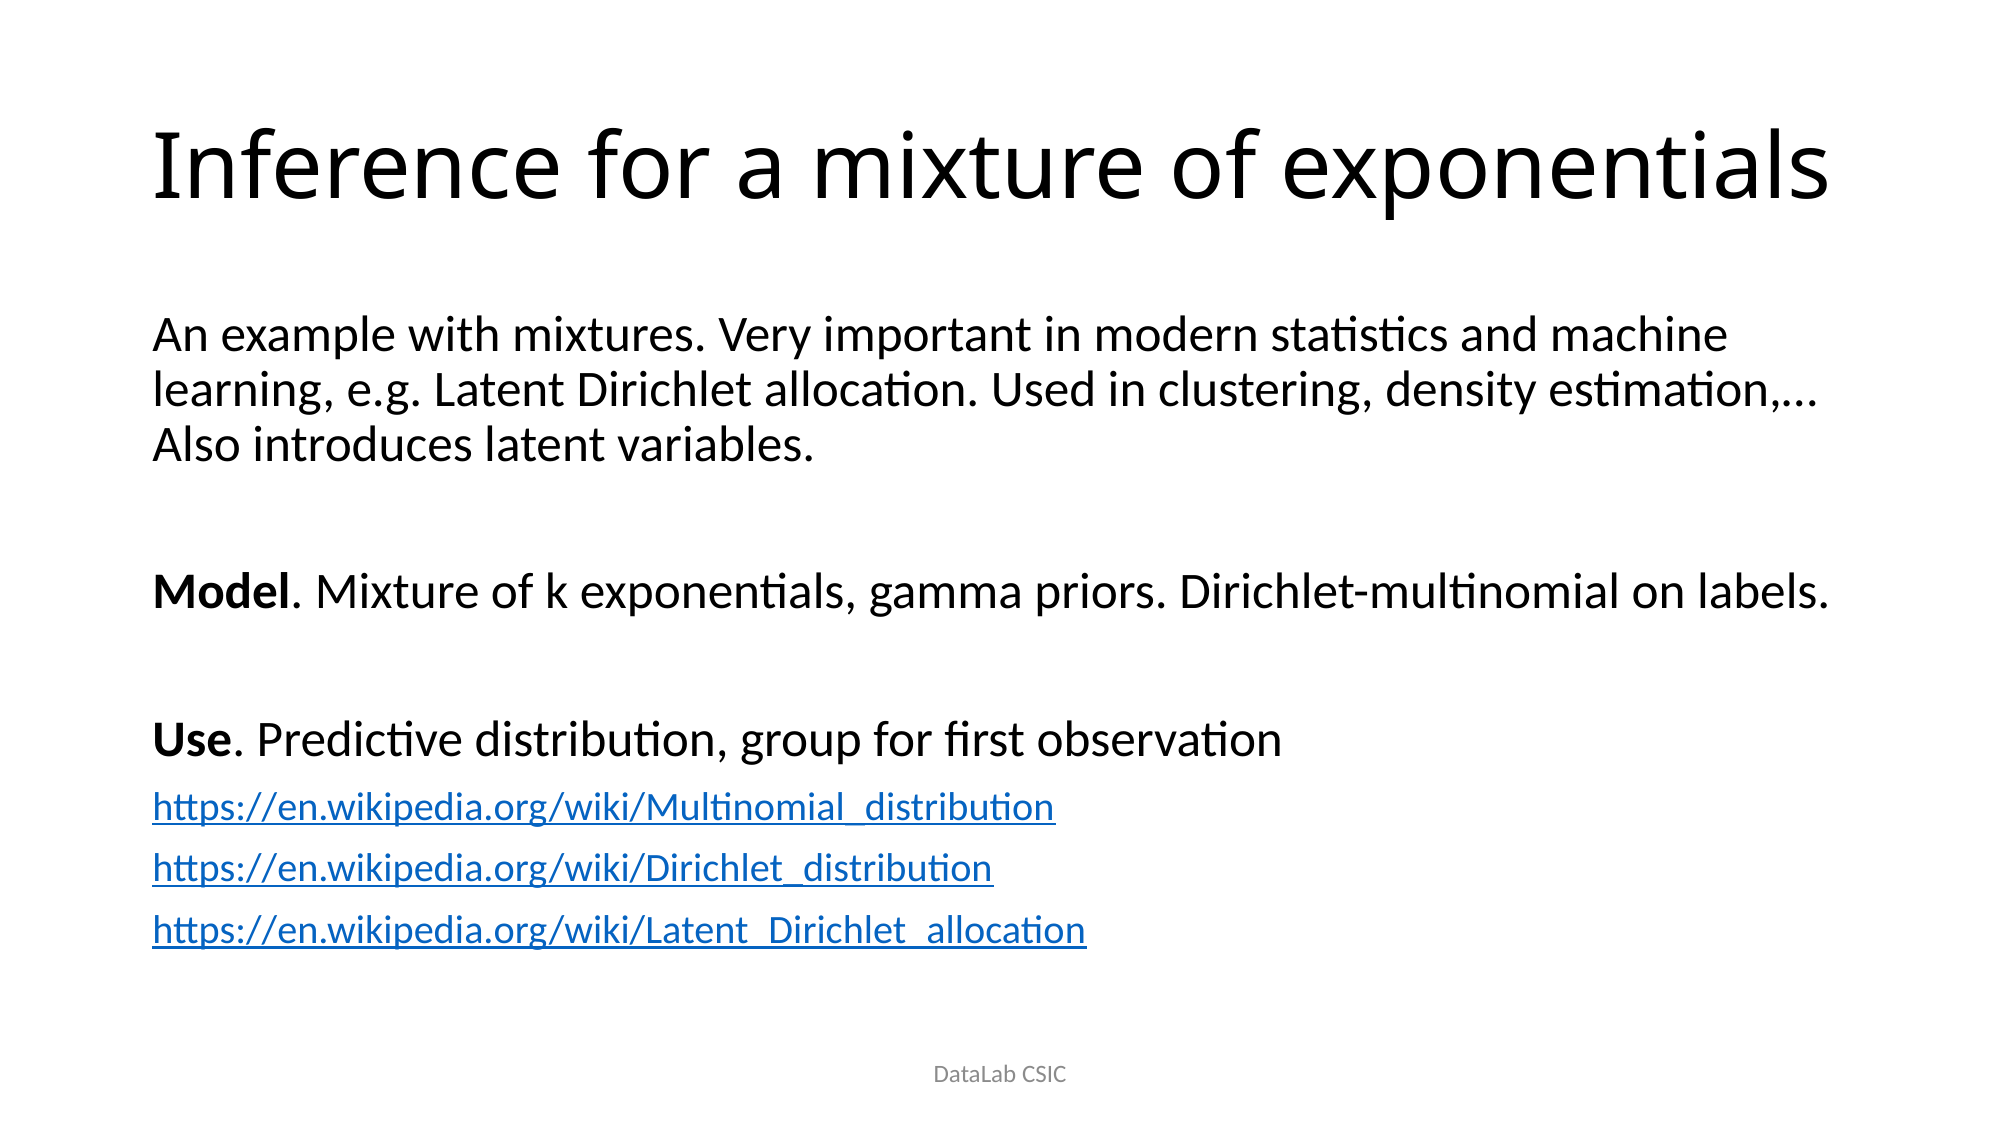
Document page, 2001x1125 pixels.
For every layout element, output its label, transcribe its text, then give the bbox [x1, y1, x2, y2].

title Inference for a mixture of exponentials [137, 59, 1863, 278]
list An example with mixtures. Very important in modern statistics and machine learning, e.g. Latent Dirichlet allocation. Used in clustering, density estimation,… Also introduces latent variables. Model. Mixture of k exponentials, gamma priors. Dirichlet-multinomial on labels. Use. Predictive distribution, group for first observation https://en.wikipedia.org/wiki/Multinomial_distribution https://en.wikipedia.org/wiki/Dirichlet_distribution https://en.wikipedia.org/wiki/Latent_Dirichlet_allocation [137, 299, 1863, 1014]
footer DataLab CSIC [662, 1042, 1338, 1103]
